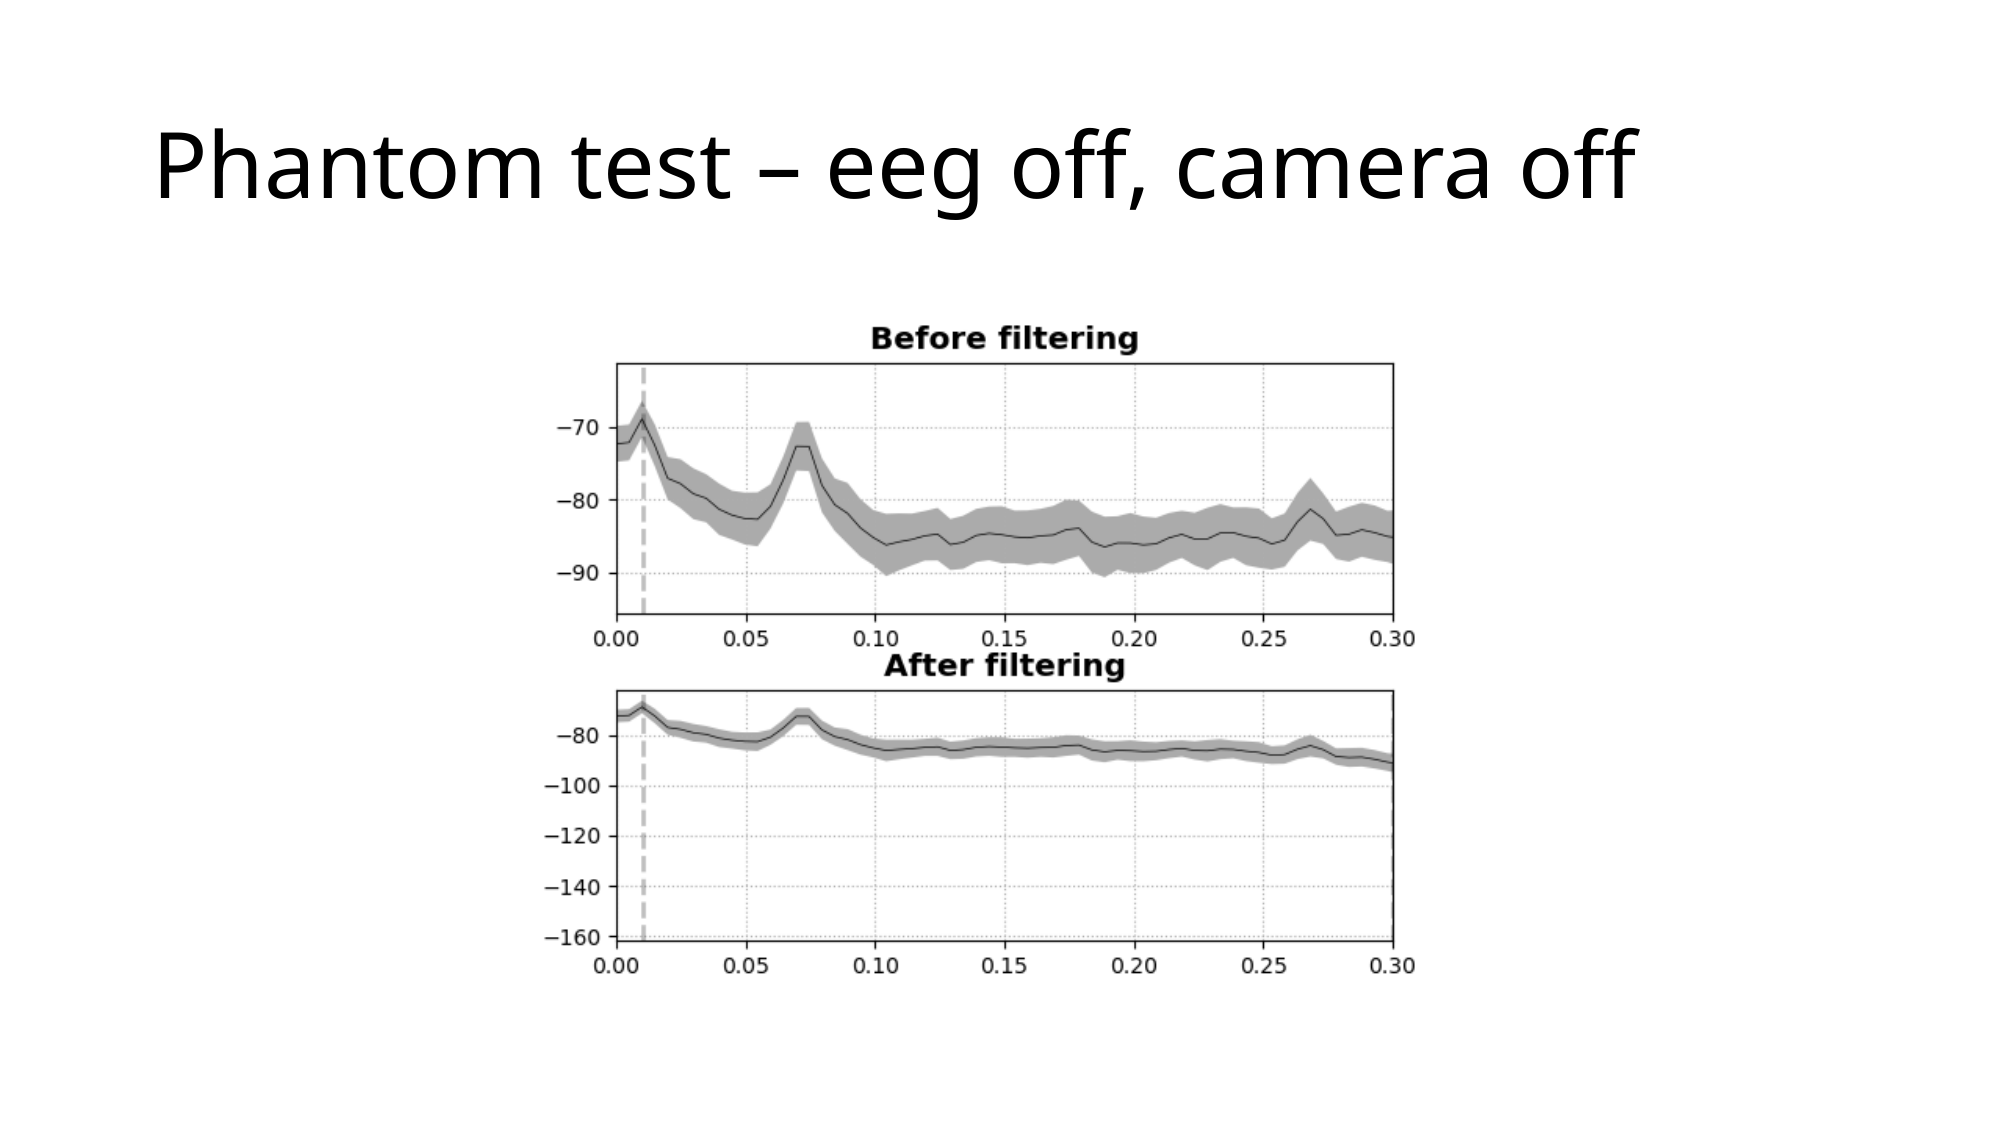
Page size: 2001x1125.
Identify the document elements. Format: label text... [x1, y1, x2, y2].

title Phantom test – eeg off, camera off [137, 59, 1863, 278]
picture [532, 296, 1468, 1009]
